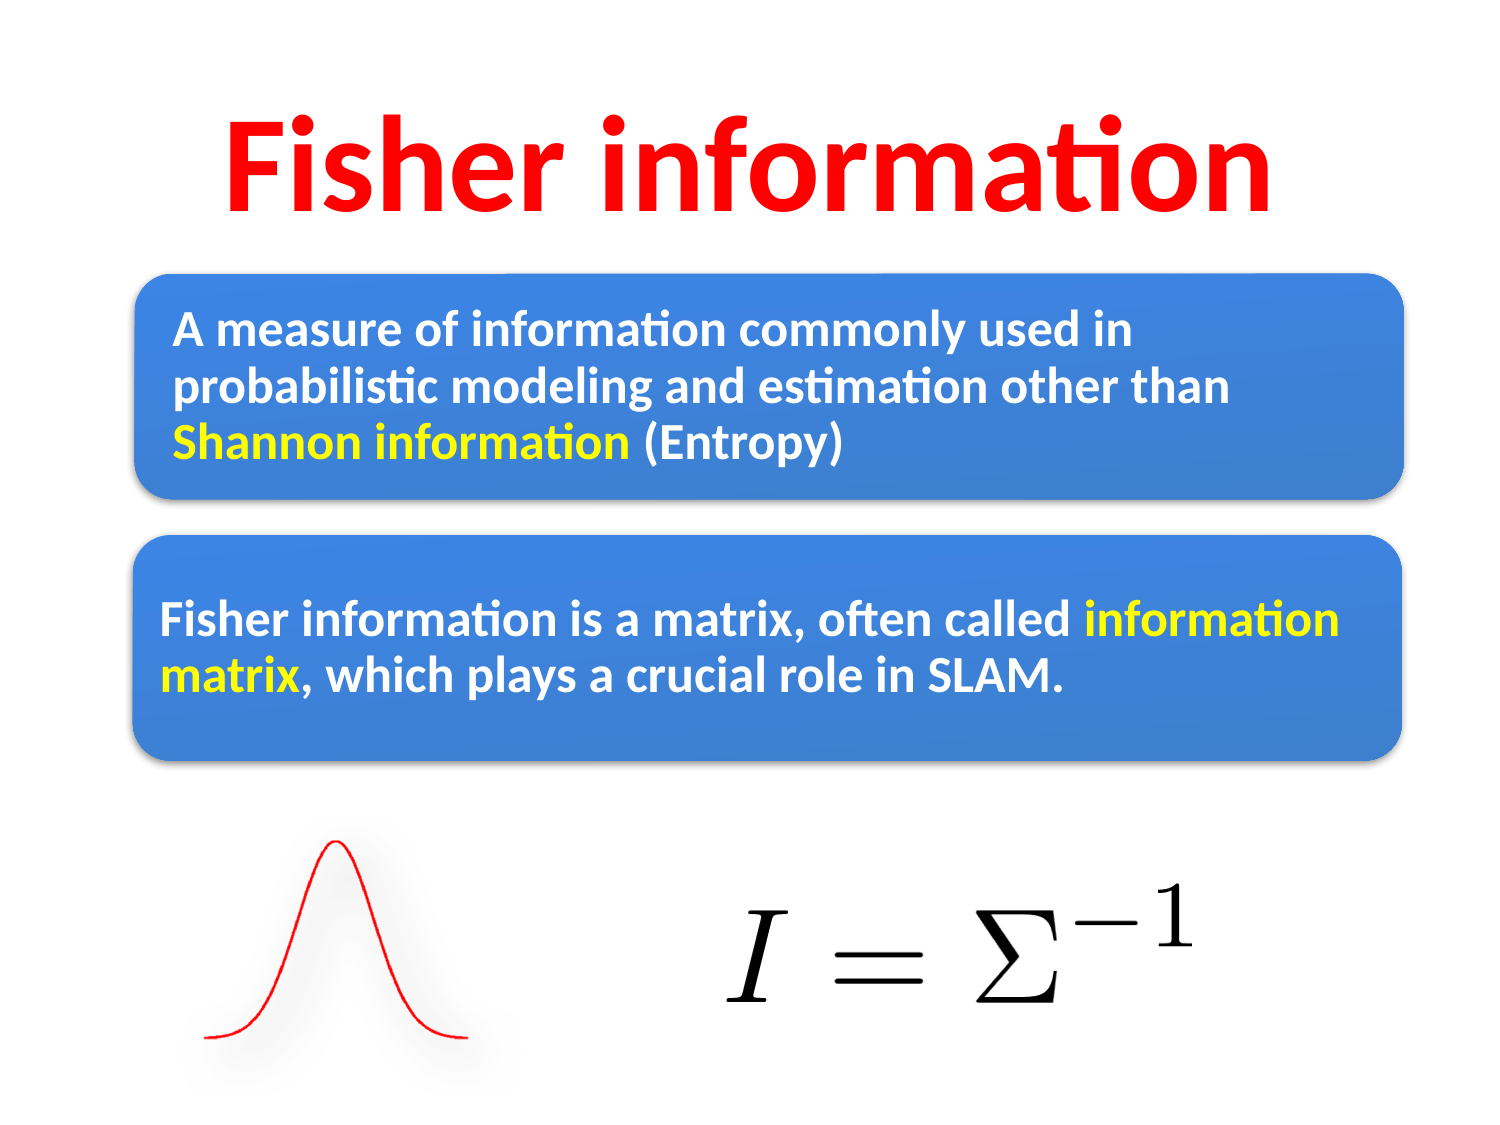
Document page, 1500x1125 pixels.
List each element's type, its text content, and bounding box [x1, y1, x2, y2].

text_box Fisher information [0, 66, 1500, 247]
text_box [134, 271, 1405, 501]
picture [725, 883, 1192, 1004]
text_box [132, 534, 1403, 762]
picture [158, 821, 500, 1065]
